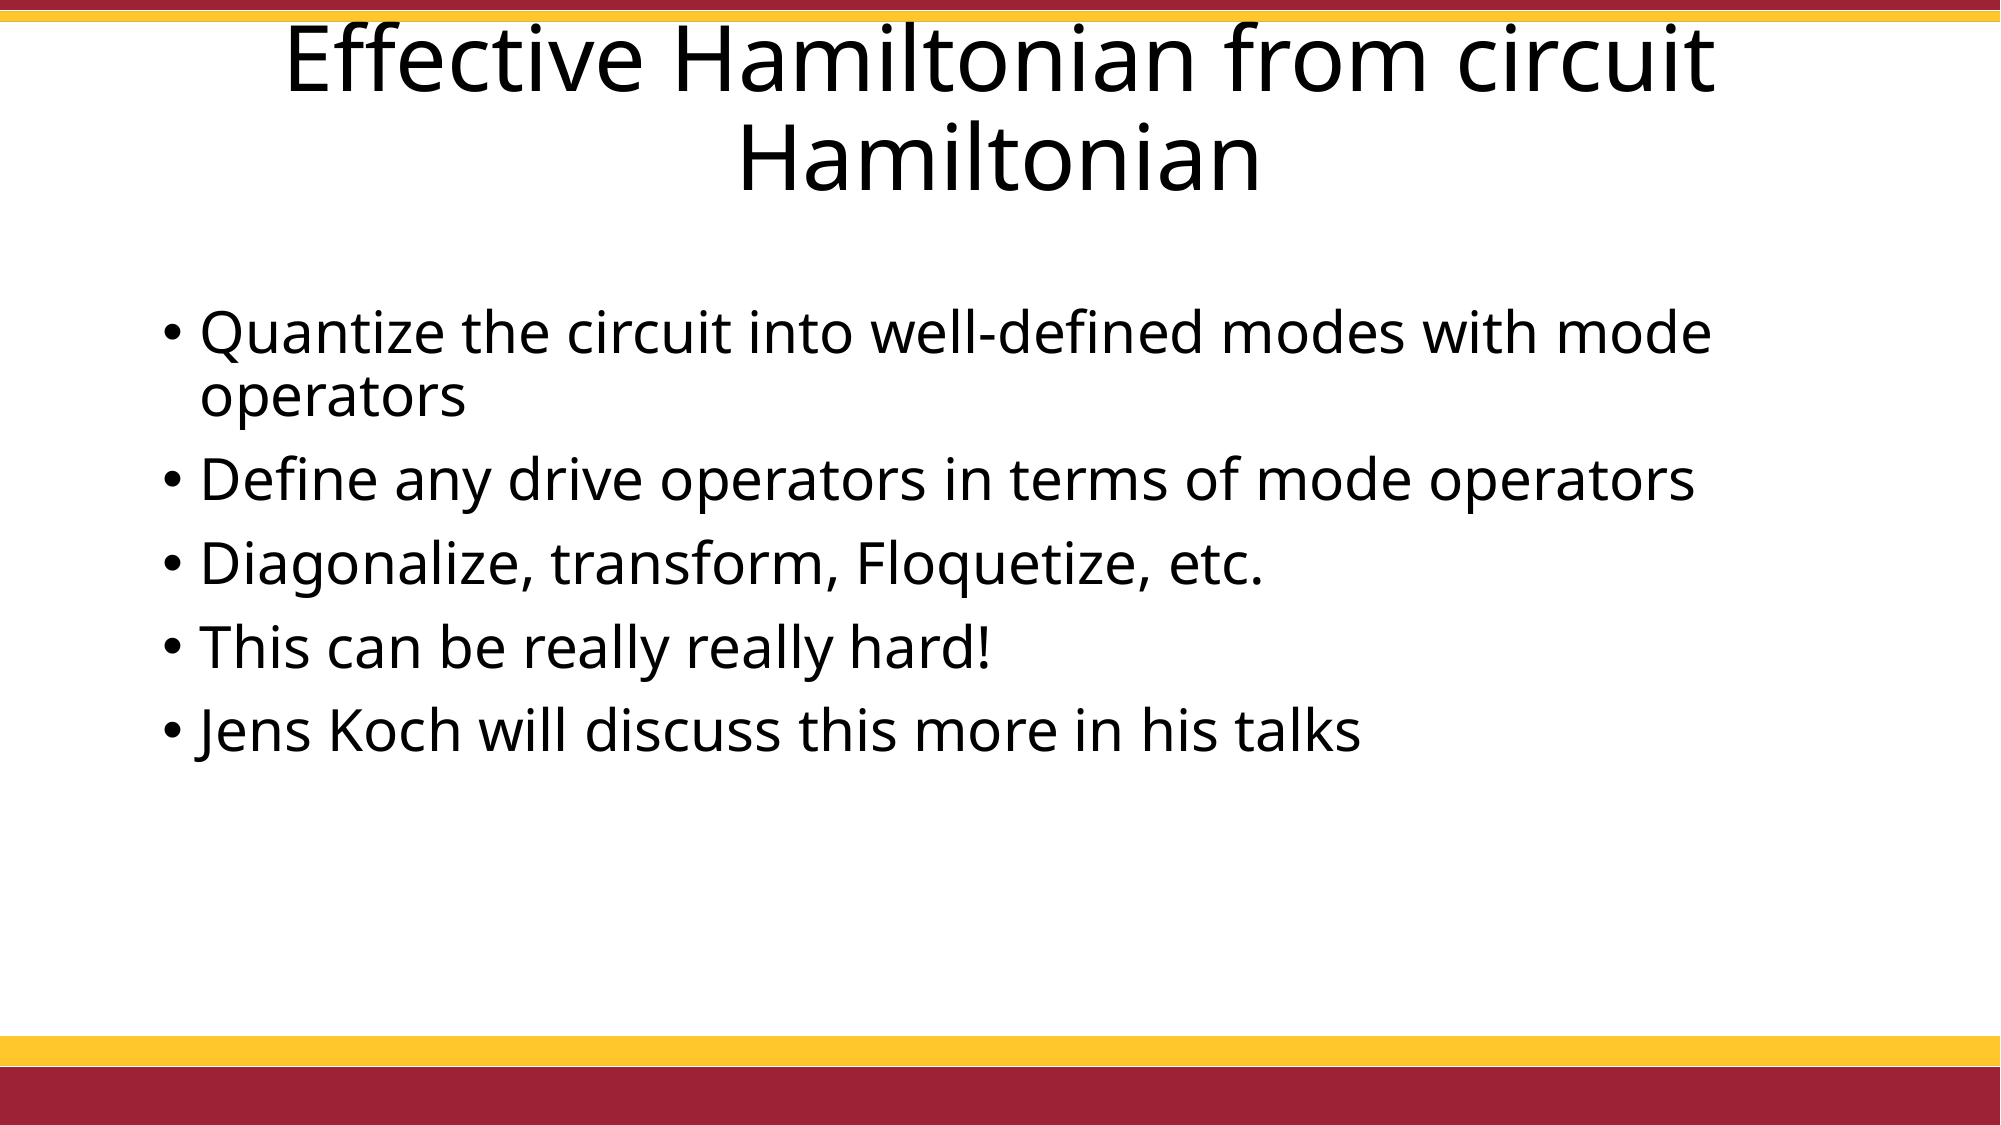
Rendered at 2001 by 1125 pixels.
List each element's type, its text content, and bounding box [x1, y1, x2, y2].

list Quantize the circuit into well-defined modes with mode operators Define any drive operators in terms of mode operators Diagonalize, transform, Floquetize, etc. This can be really really hard! Jens Koch will discuss this more in his talks [147, 295, 1873, 1010]
title Effective Hamiltonian from circuit Hamiltonian [0, 23, 2000, 221]
picture [0, 1035, 2000, 1125]
picture [0, 0, 2000, 23]
